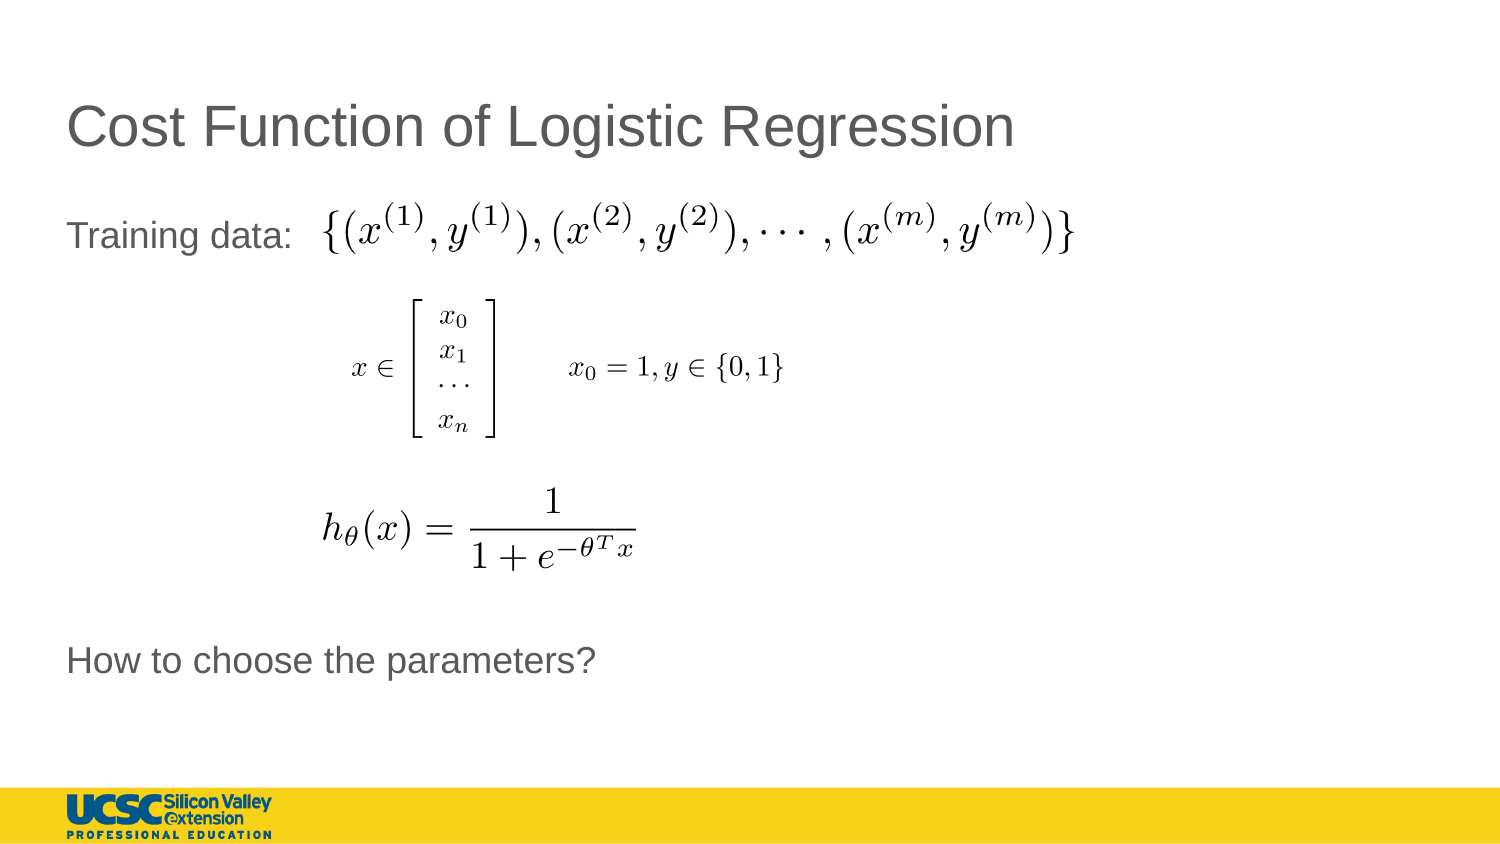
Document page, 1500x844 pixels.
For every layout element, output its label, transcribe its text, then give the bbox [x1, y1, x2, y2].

picture [352, 299, 495, 438]
picture [60, 787, 277, 844]
picture [323, 487, 636, 572]
list Training data: How to choose the parameters? [51, 189, 1449, 750]
title Cost Function of Logistic Regression [51, 72, 1449, 167]
picture [569, 353, 783, 384]
picture [323, 202, 1075, 254]
